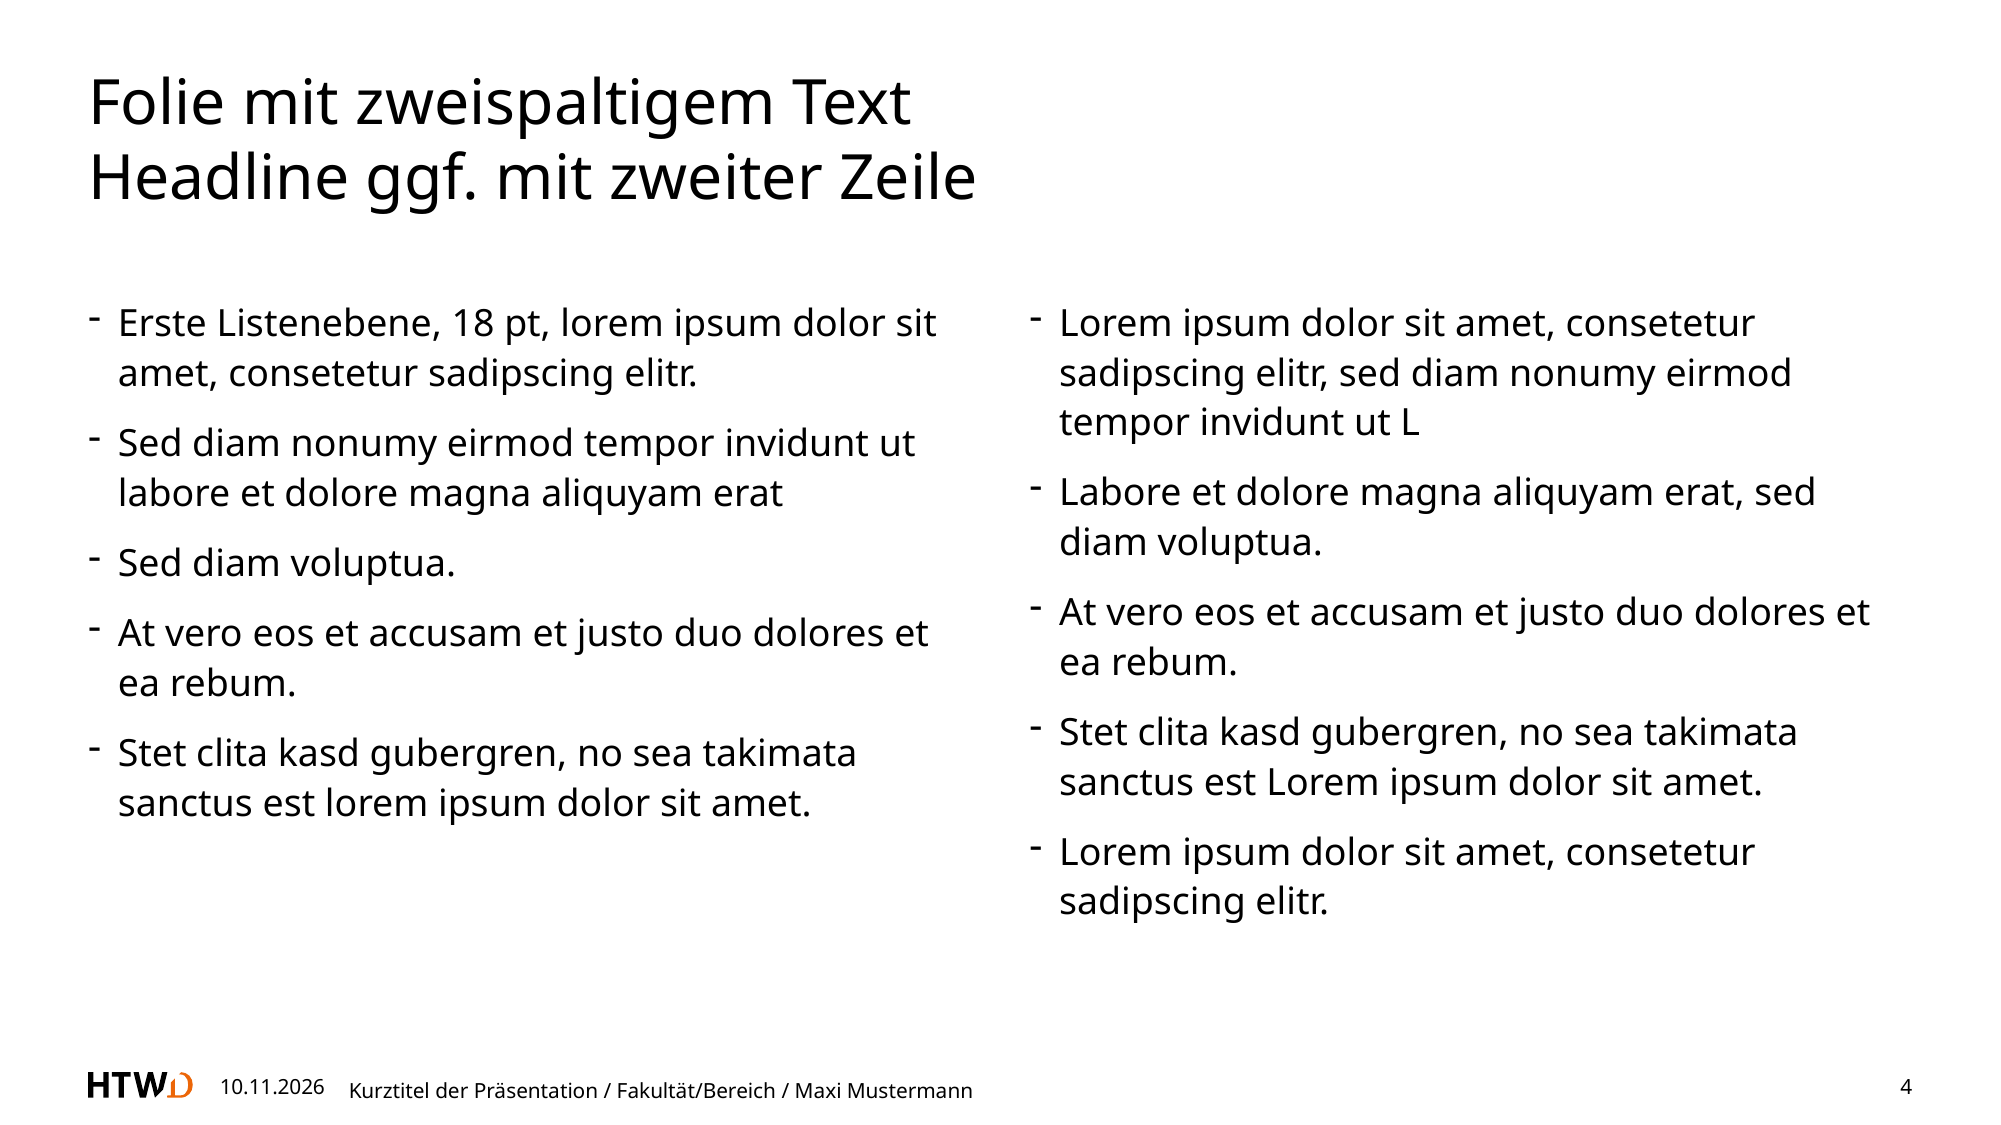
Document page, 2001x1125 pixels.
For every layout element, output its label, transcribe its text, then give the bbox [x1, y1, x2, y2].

slide_number 4 [1823, 1072, 1913, 1103]
list Lorem ipsum dolor sit amet, consetetur sadipscing elitr, sed diam nonumy eirmod tempor invidunt ut L Labore et dolore magna aliquyam erat, sed diam voluptua. At vero eos et accusam et justo duo dolores et ea rebum. Stet clita kasd gubergren, no sea takimata sanctus est Lorem ipsum dolor sit amet. Lorem ipsum dolor sit amet, consetetur sadipscing elitr. [1029, 294, 1912, 1021]
title Folie mit zweispaltigem Text Headline ggf. mit zweiter Zeile [88, 61, 1912, 210]
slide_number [210, 1072, 335, 1103]
footer Kurztitel der Präsentation / Fakultät/Bereich / Maxi Mustermann [348, 1072, 1767, 1103]
list Erste Listenebene, 18 pt, lorem ipsum dolor sit amet, consetetur sadipscing elitr. Sed diam nonumy eirmod tempor invidunt ut labore et dolore magna aliquyam erat Sed diam voluptua. At vero eos et accusam et justo duo dolores et ea rebum. Stet clita kasd gubergren, no sea takimata sanctus est lorem ipsum dolor sit amet. [88, 294, 971, 1021]
